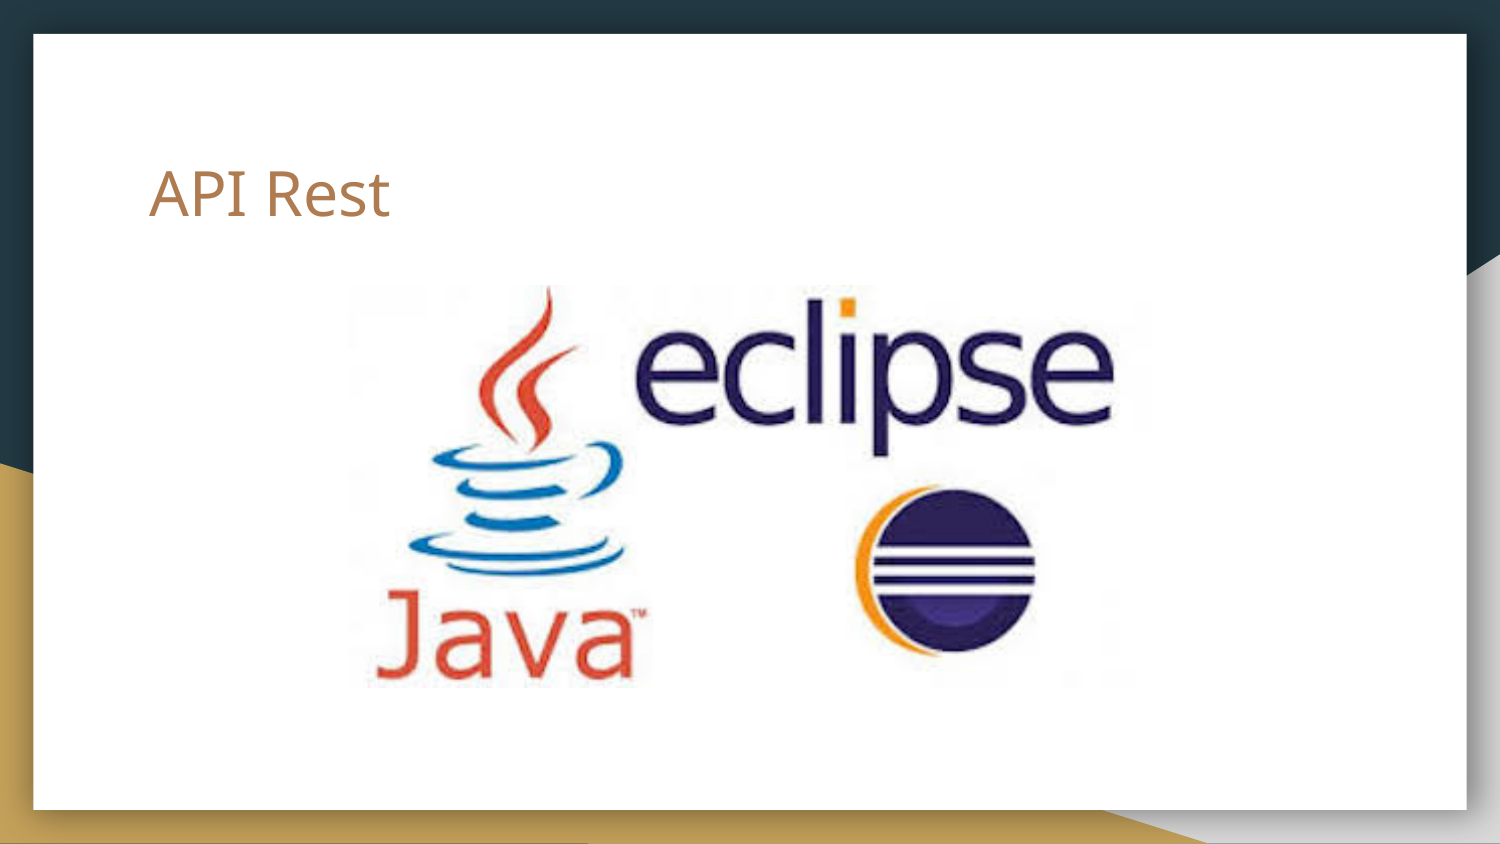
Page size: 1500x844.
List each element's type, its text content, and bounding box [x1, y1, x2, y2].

picture [348, 285, 1152, 688]
title API Rest [134, 138, 1366, 296]
